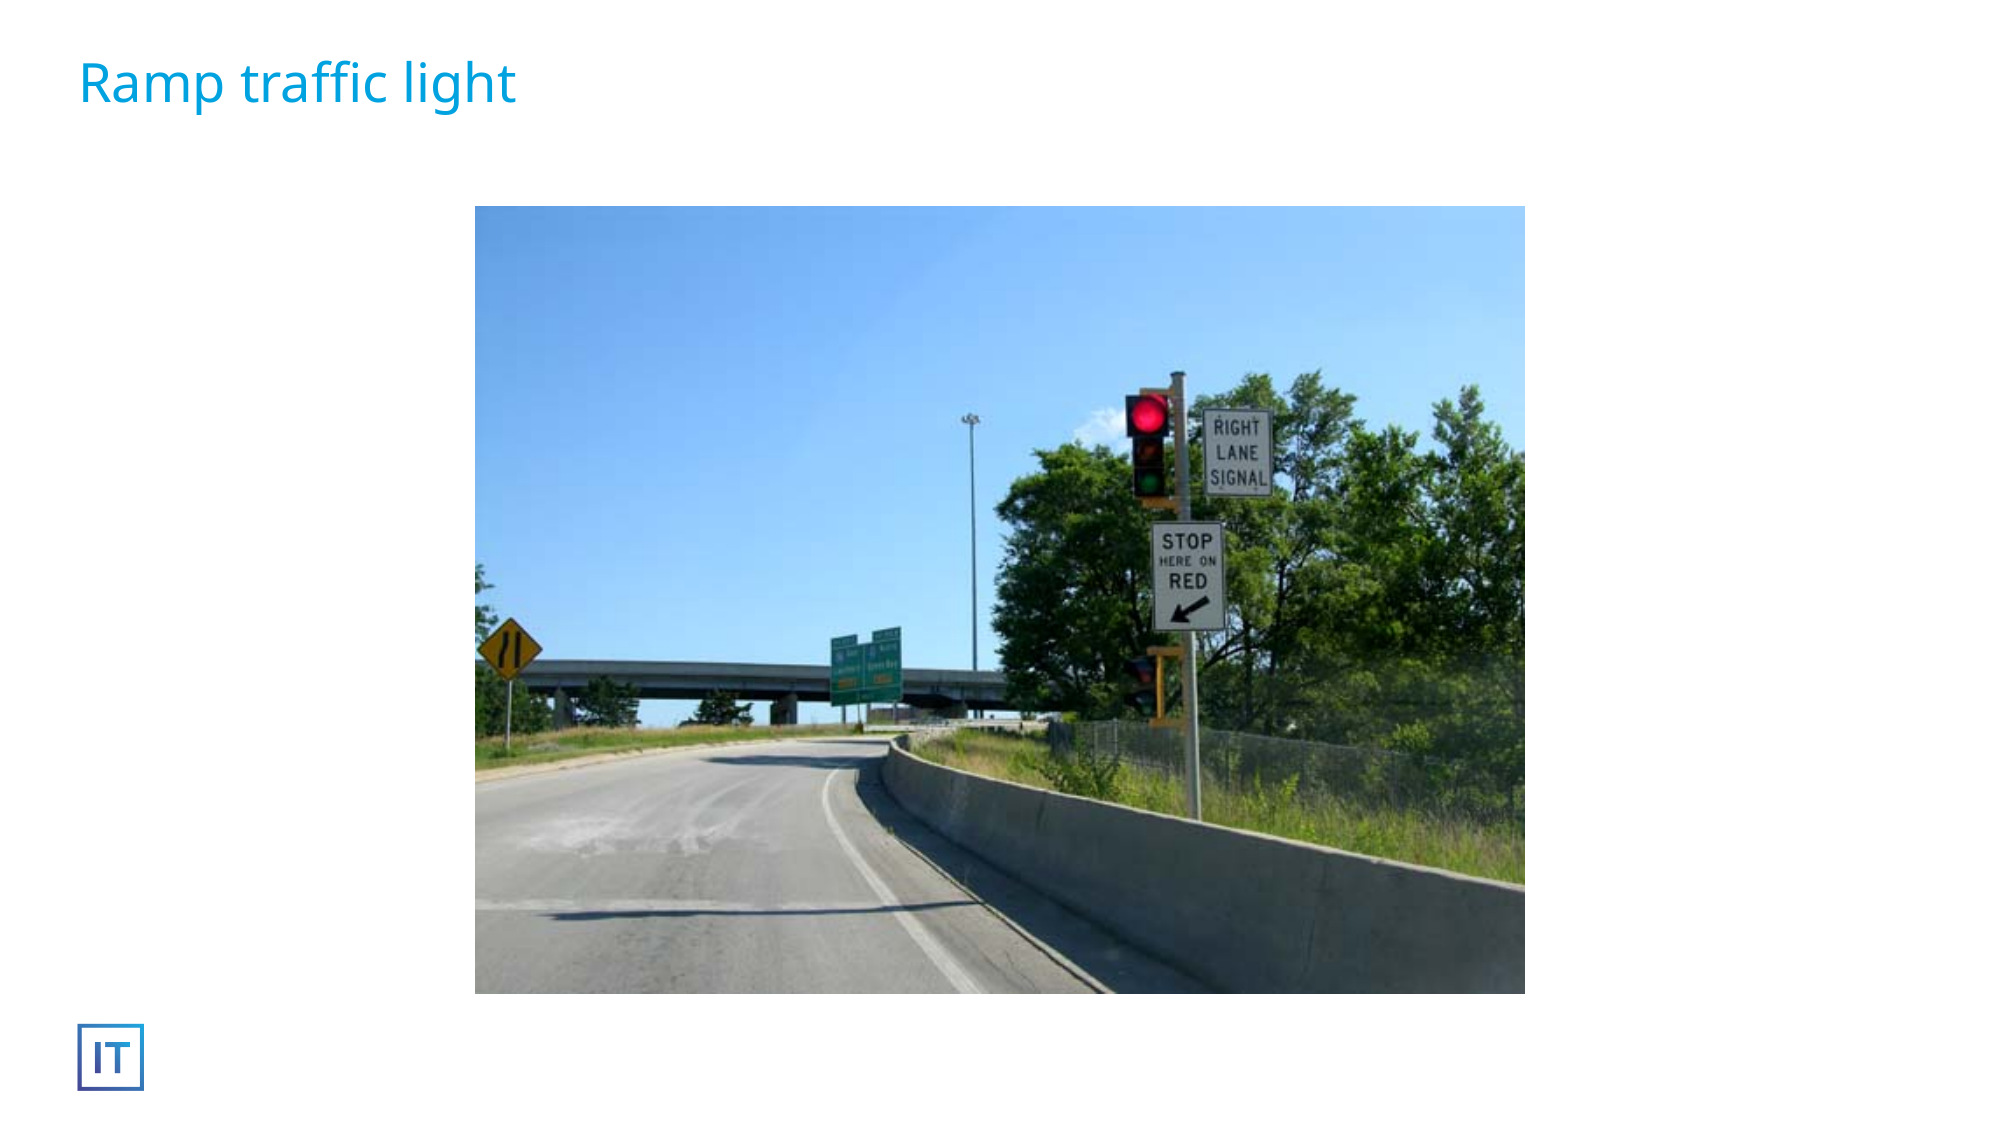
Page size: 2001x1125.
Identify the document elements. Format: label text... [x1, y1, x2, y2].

picture [69, 1016, 154, 1098]
title Ramp traffic light [78, 48, 1922, 174]
picture [475, 206, 1525, 994]
